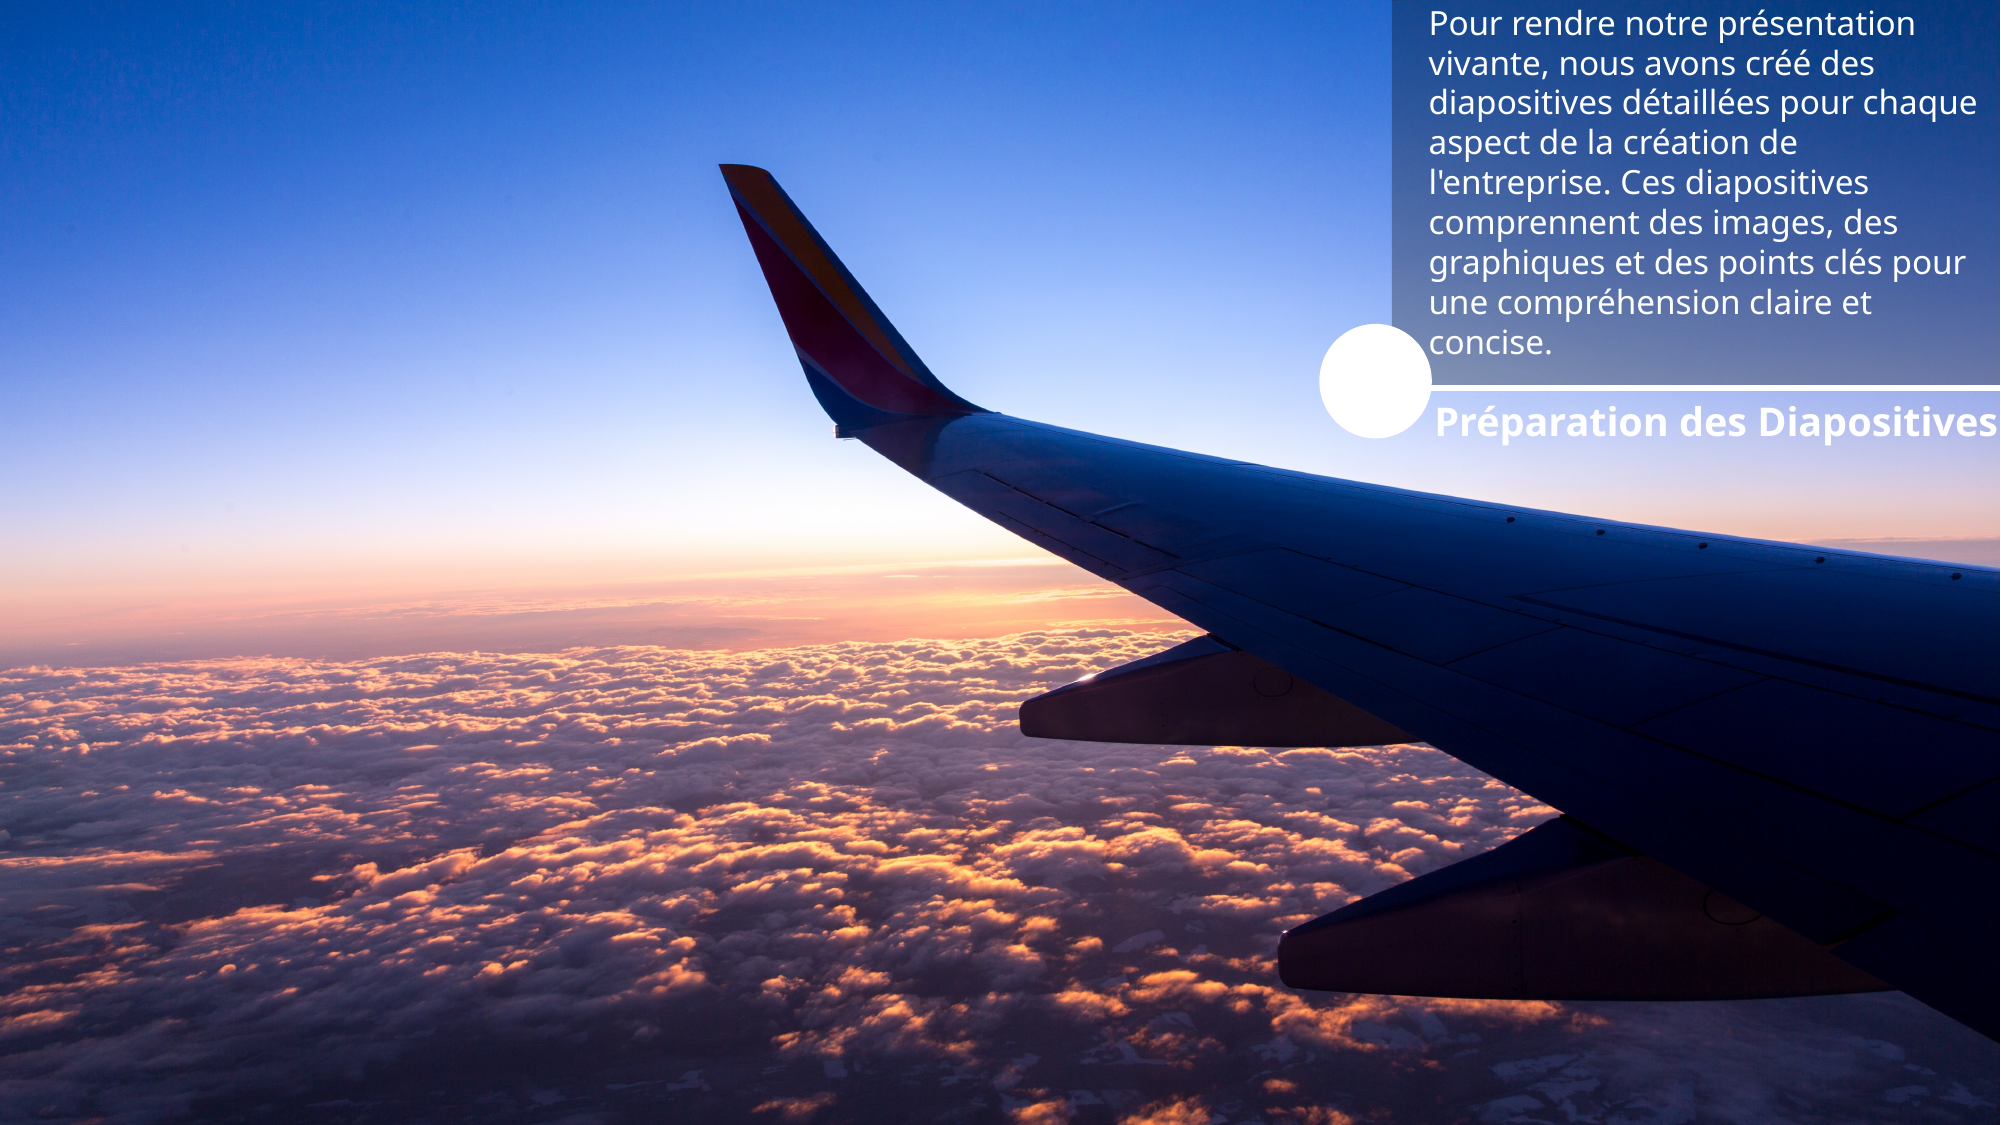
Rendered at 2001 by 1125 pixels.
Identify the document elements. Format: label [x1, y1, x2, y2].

list [0, 0, 2000, 1125]
